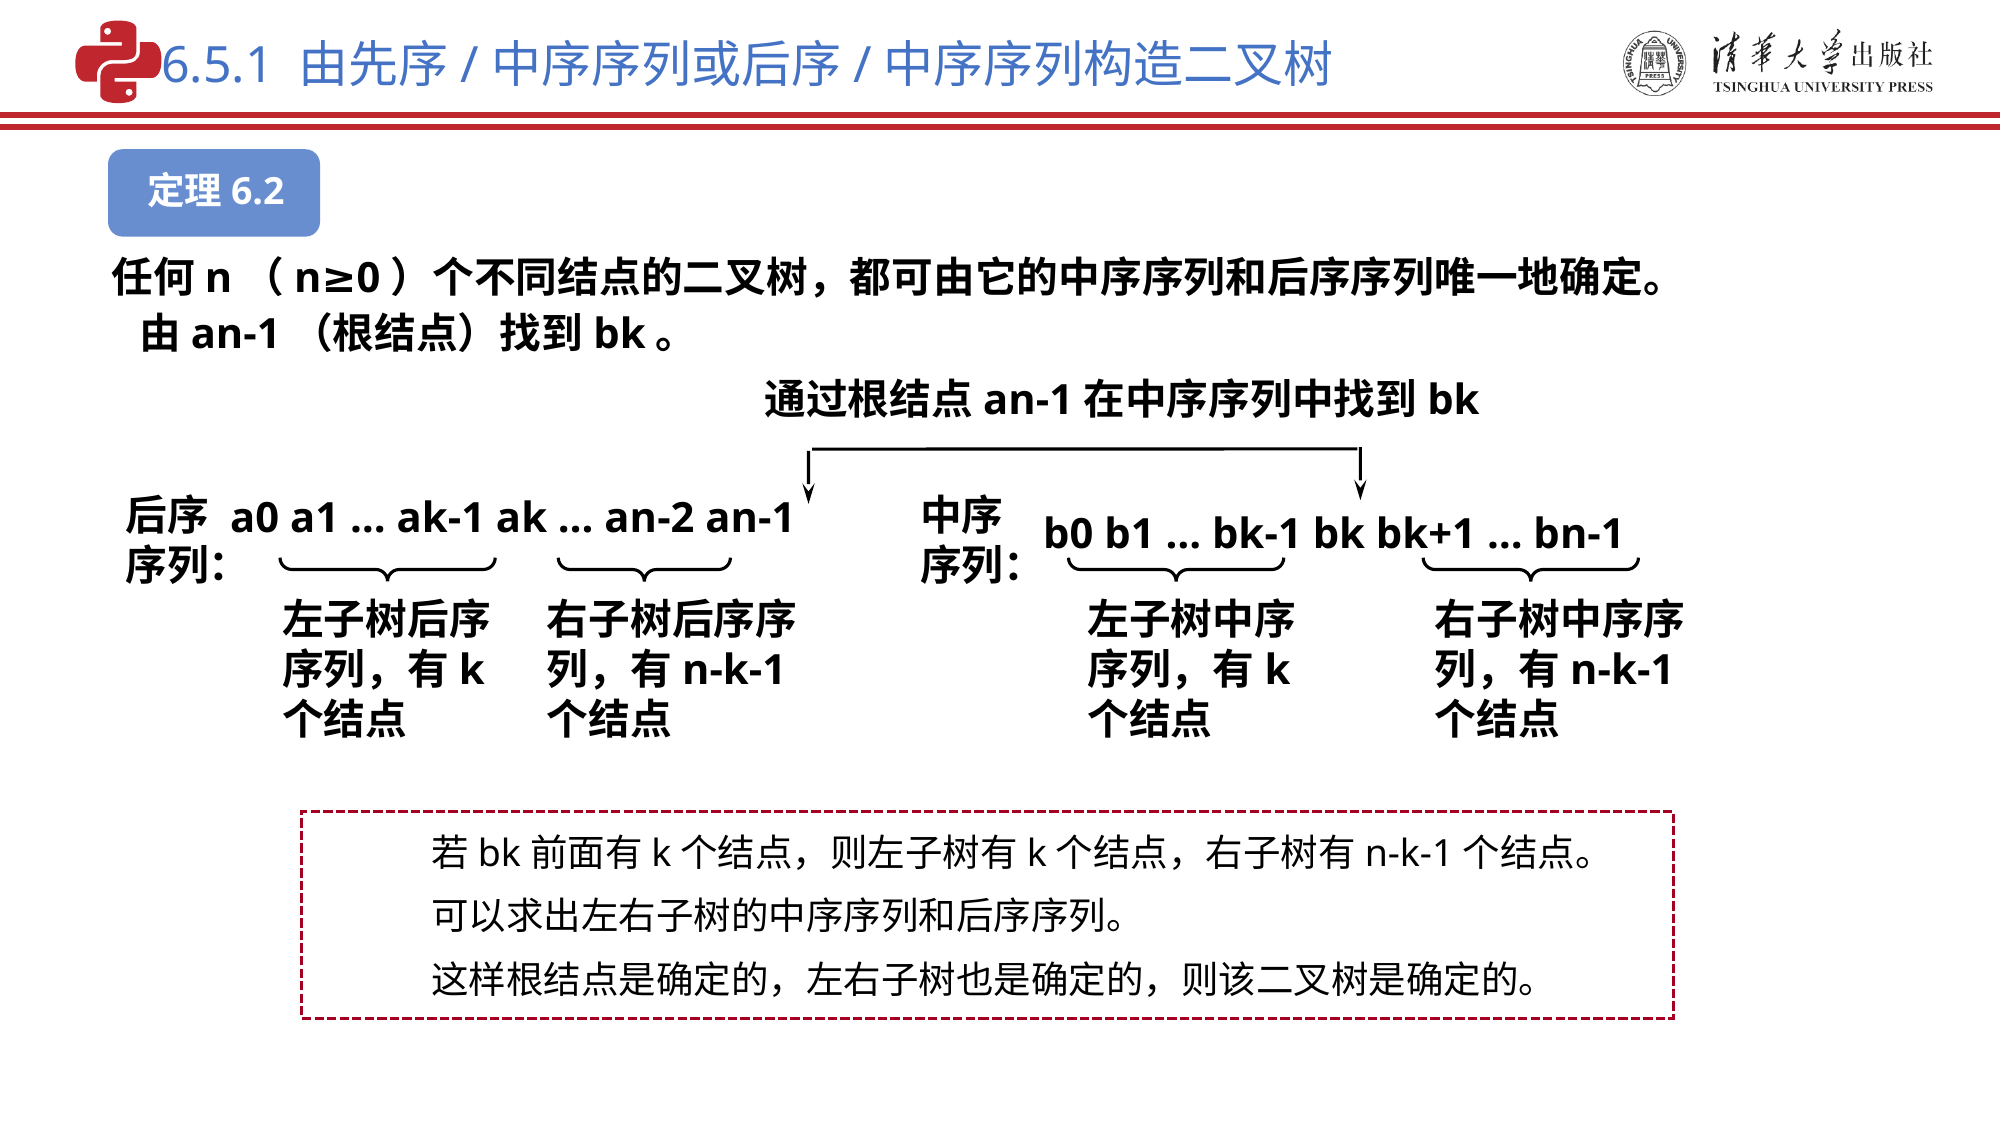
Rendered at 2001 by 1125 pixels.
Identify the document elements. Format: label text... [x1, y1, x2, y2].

text_box 任何n（n≥0）个不同结点的二叉树，都可由它的中序序列和后序序列唯一地确定。 [96, 243, 1890, 308]
text_box 6.5.1 由先序/中序序列或后序/中序序列构造二叉树 [146, 24, 1349, 100]
text_box 由an-1（根结点）找到bk。 [124, 299, 825, 414]
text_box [125, 373, 1697, 745]
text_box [108, 149, 320, 237]
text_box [301, 811, 1674, 1019]
